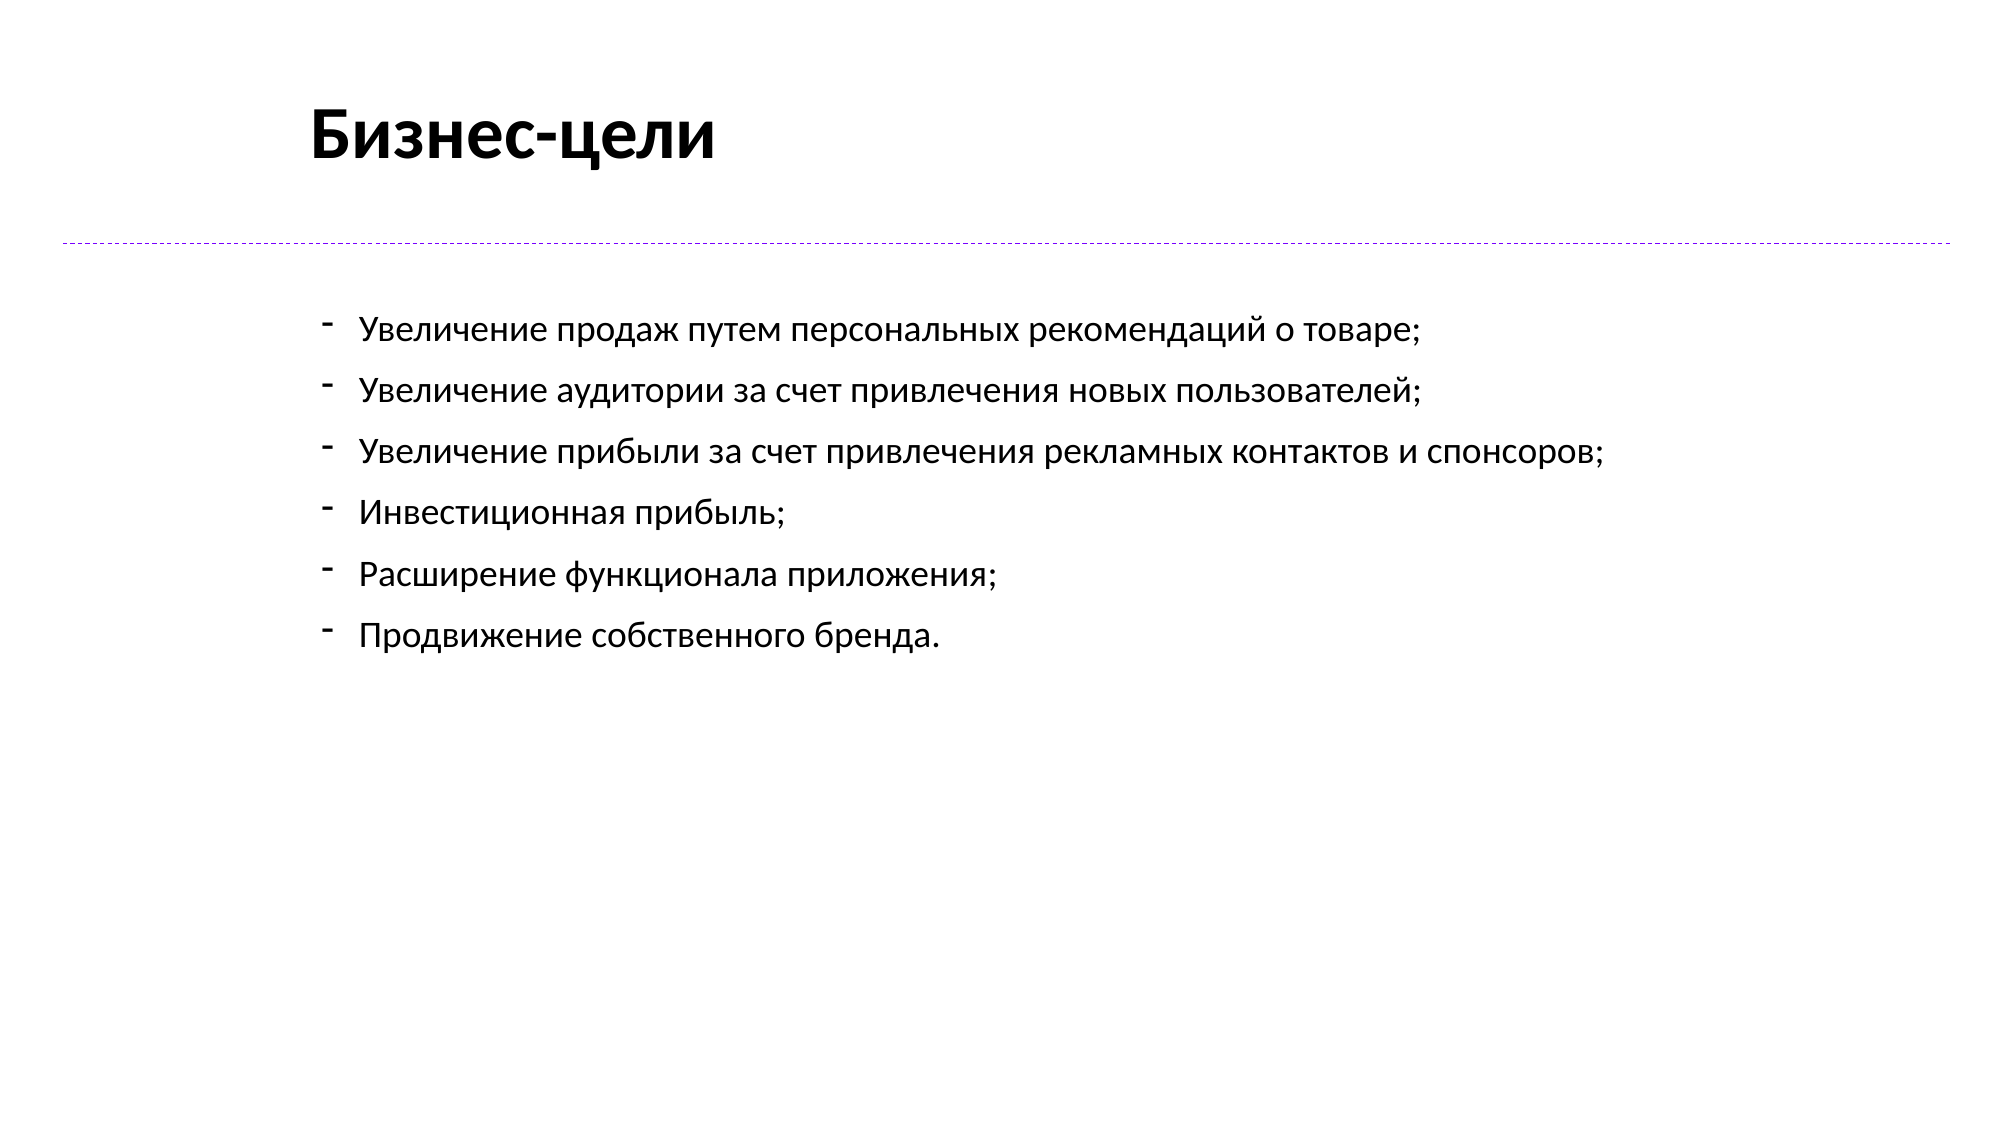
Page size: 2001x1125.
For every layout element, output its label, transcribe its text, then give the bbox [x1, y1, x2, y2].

list Увеличение продаж путем персональных рекомендаций о товаре; Увеличение аудитории за счет привлечения новых пользователей; Увеличение прибыли за счет привлечения рекламных контактов и спонсоров; Инвестиционная прибыль; Расширение функционала приложения; Продвижение собственного бренда. [306, 301, 1820, 1015]
title Бизнес-цели [295, 25, 1831, 243]
